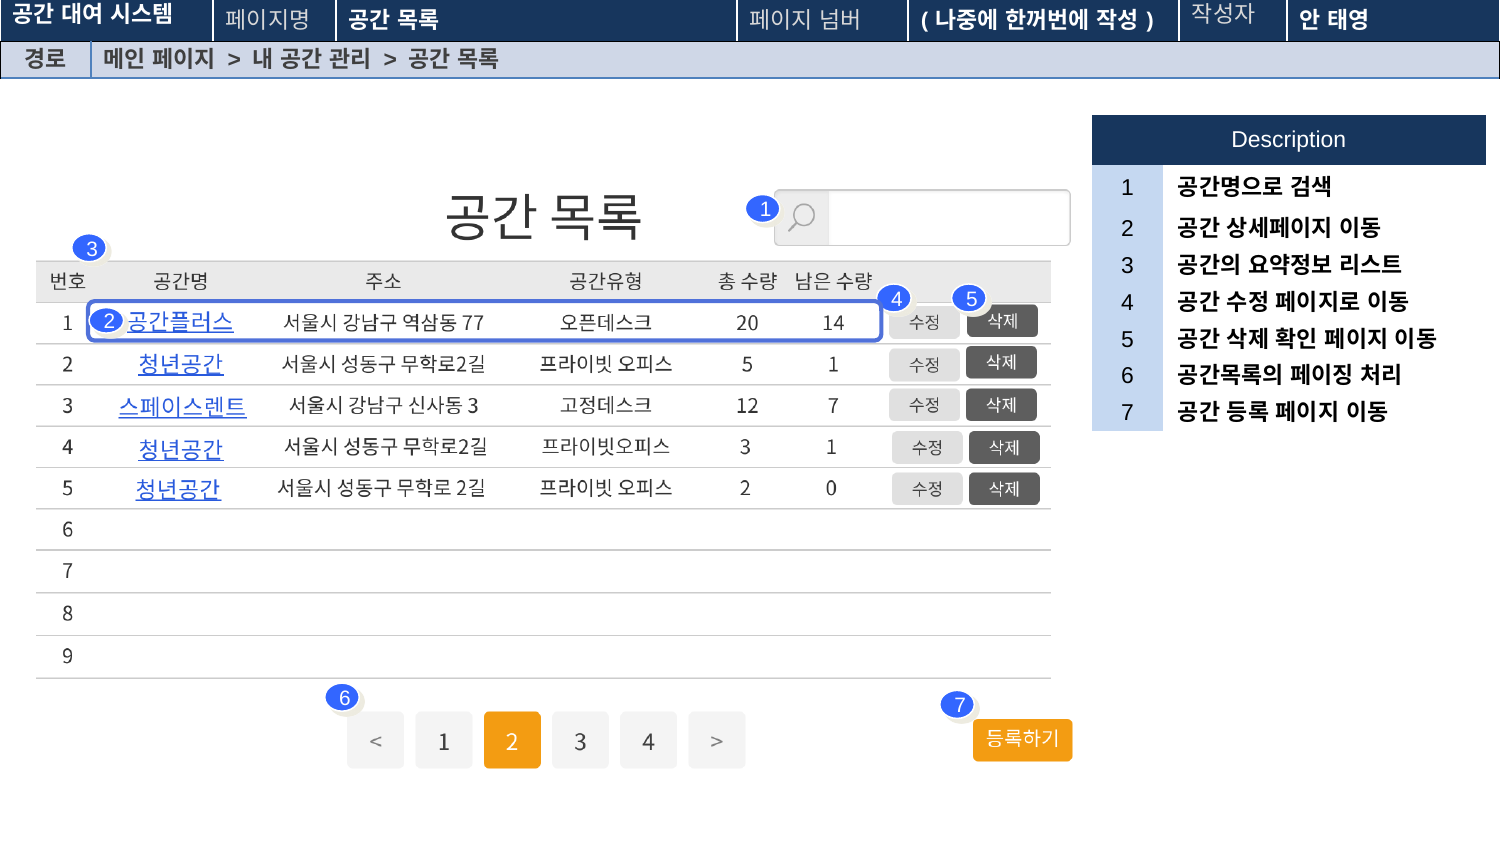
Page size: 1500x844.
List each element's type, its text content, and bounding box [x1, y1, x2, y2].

table_cell 공간 삭제 확인 페이지 이동 [1163, 321, 1486, 358]
table_cell 공간명으로 검색 [1163, 165, 1486, 210]
table_cell 메인 페이지 > 내 공간 관리 > 공간 목록 [92, 42, 1499, 77]
table_cell 공간의 요약정보 리스트 [1163, 247, 1486, 284]
table_cell 1 [1096, 165, 1163, 210]
picture [0, 75, 1093, 844]
table_cell 5 [1096, 321, 1163, 358]
table_cell 공간 등록 페이지 이동 [1163, 394, 1486, 431]
table_header 공간 대여 시스템 [1, 0, 212, 41]
table_cell 공간 수정 페이지로 이동 [1163, 284, 1486, 321]
table_header 페이지 넘버 [738, 0, 907, 41]
table_cell 6 [1096, 358, 1163, 394]
table_header 작성자 [1180, 0, 1286, 41]
table_cell 2 [1096, 210, 1163, 247]
table_header 안 태영 [1288, 0, 1499, 41]
table_cell 7 [1096, 394, 1163, 431]
table_cell 경로 [1, 42, 90, 74]
table_header 공간 목록 [337, 0, 736, 41]
table_cell 공간 상세페이지 이동 [1163, 210, 1486, 247]
table_cell 공간목록의 페이징 처리 [1163, 358, 1486, 394]
table_header 페이지명 [214, 0, 335, 41]
table_header Description [1096, 115, 1486, 165]
table_header (나중에 한꺼번에 작성) [909, 0, 1178, 41]
table_cell 3 [1096, 247, 1163, 284]
table_cell 4 [1096, 284, 1163, 321]
